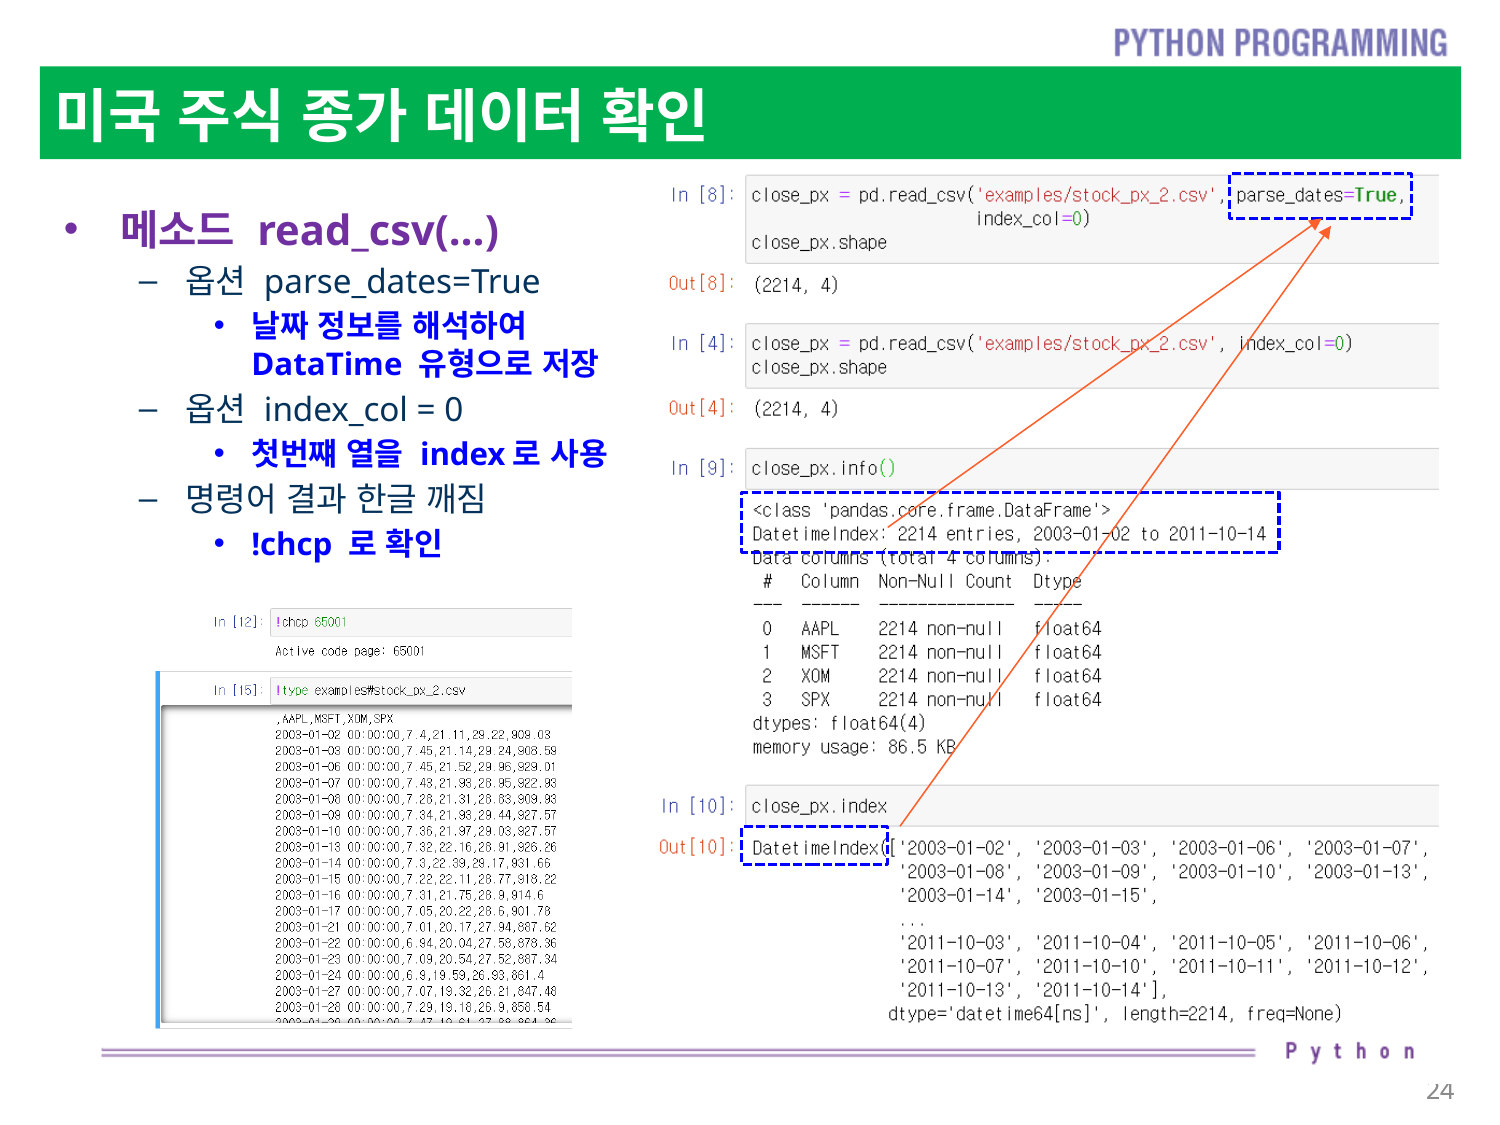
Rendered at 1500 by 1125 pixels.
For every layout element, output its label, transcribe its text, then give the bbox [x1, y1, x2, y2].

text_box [899, 225, 1332, 827]
picture [147, 602, 572, 1031]
picture [18, 165, 1483, 1084]
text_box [887, 218, 1322, 528]
slide_number 24 [1119, 1071, 1470, 1112]
title 미국 주식 종가 데이터 확인 [39, 76, 1444, 152]
picture [1106, 13, 1462, 66]
list 메소드 read_csv(…) 옵션 parse_dates=True 날짜 정보를 해석하여 DataTime 유형으로 저장 옵션 index_col = 0 첫번쨰 열을 index로 사용 명령어 결과 한글 깨짐 !chcp 로 확인 [48, 195, 658, 1041]
